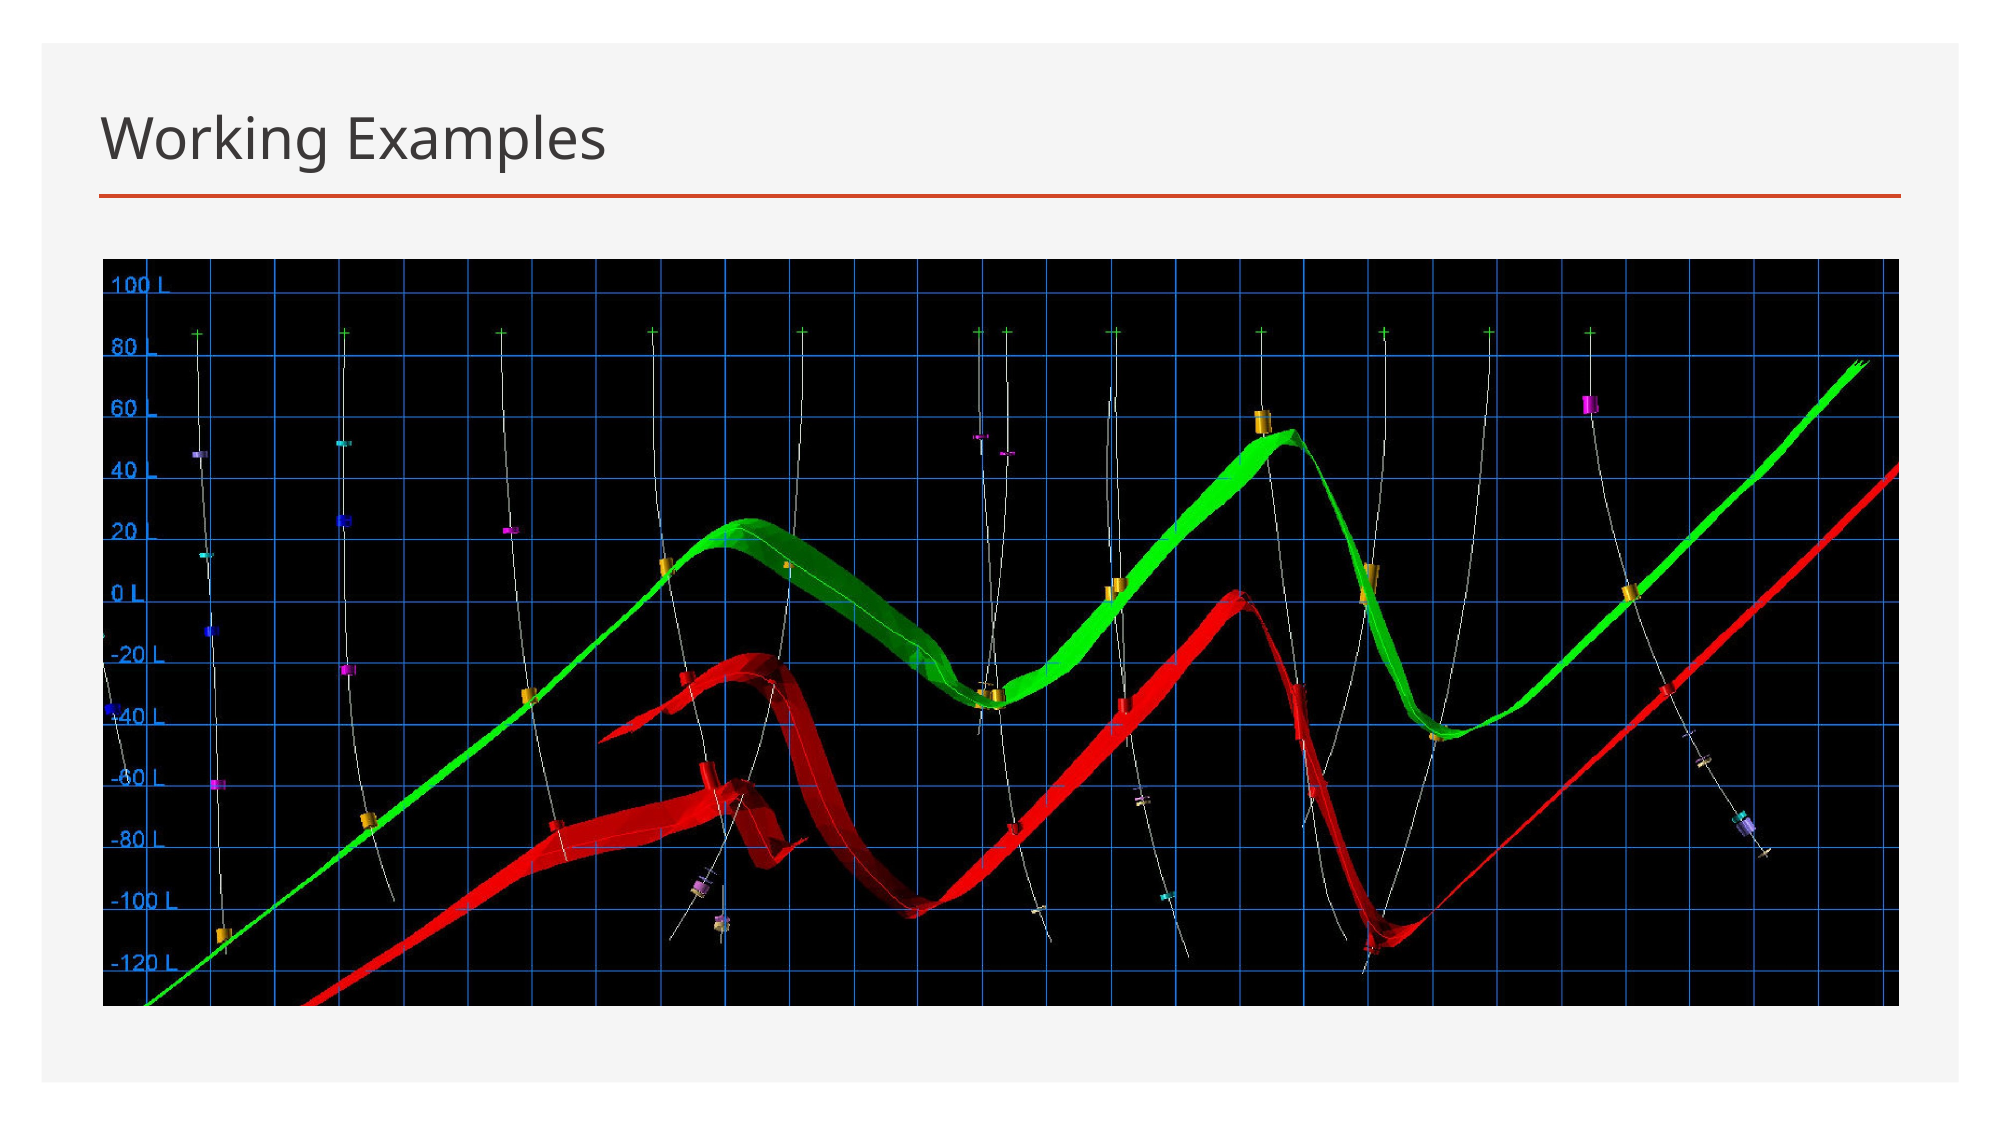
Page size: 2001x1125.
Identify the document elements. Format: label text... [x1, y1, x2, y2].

picture [103, 259, 1899, 1006]
title Working Examples [85, 73, 1214, 179]
